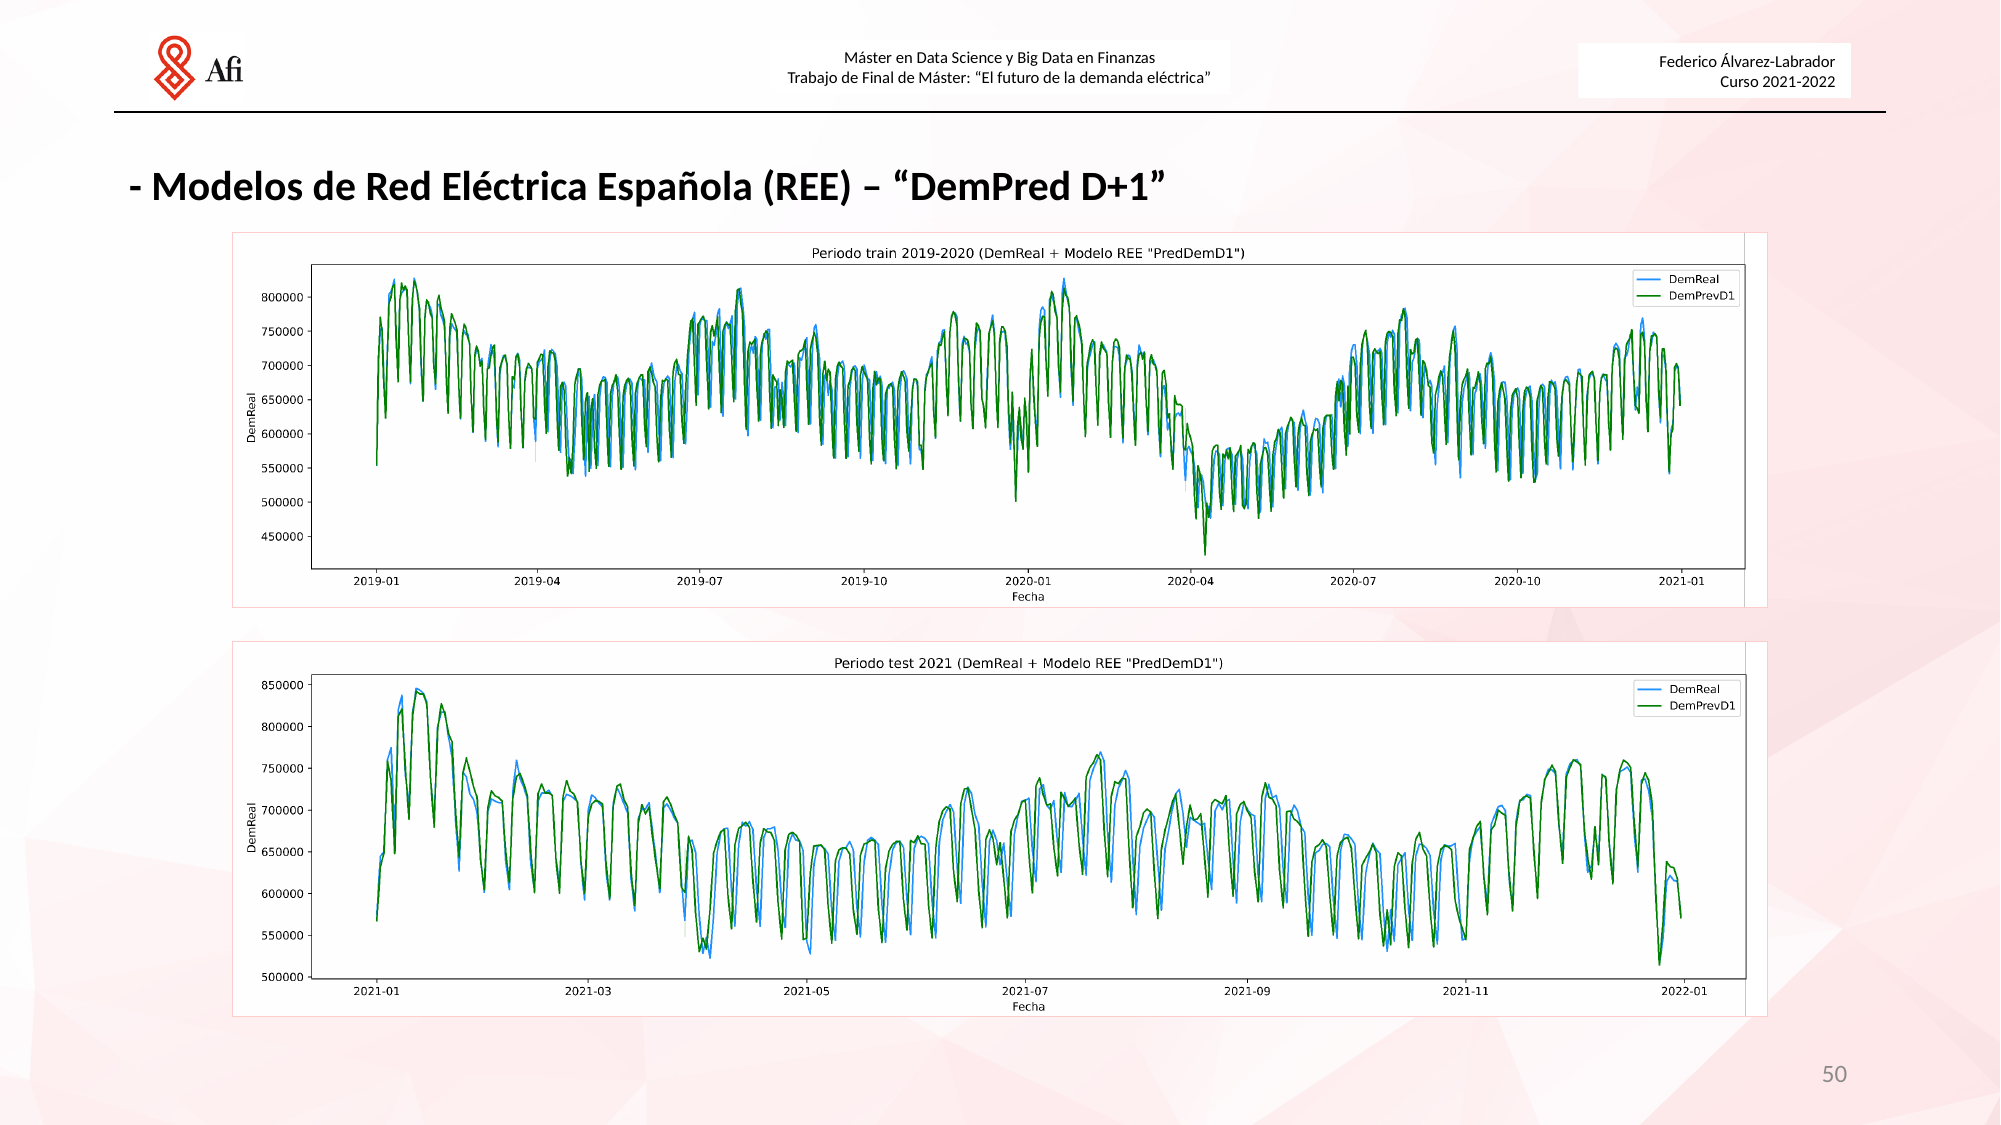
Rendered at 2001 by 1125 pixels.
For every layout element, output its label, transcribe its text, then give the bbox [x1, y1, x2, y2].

text_box Máster en Data Science y Big Data en Finanzas Trabajo de Final de Máster: “El futuro de la demanda eléctrica” [769, 39, 1231, 95]
text_box - Modelos de Red Eléctrica Española (REE) – “DemPred D+1” [114, 147, 1730, 226]
picture [232, 641, 1768, 1017]
text_box Federico Álvarez-Labrador Curso 2021-2022 [1578, 43, 1851, 98]
picture [149, 31, 245, 103]
slide_number 50 [1412, 1042, 1863, 1103]
picture [232, 232, 1768, 608]
